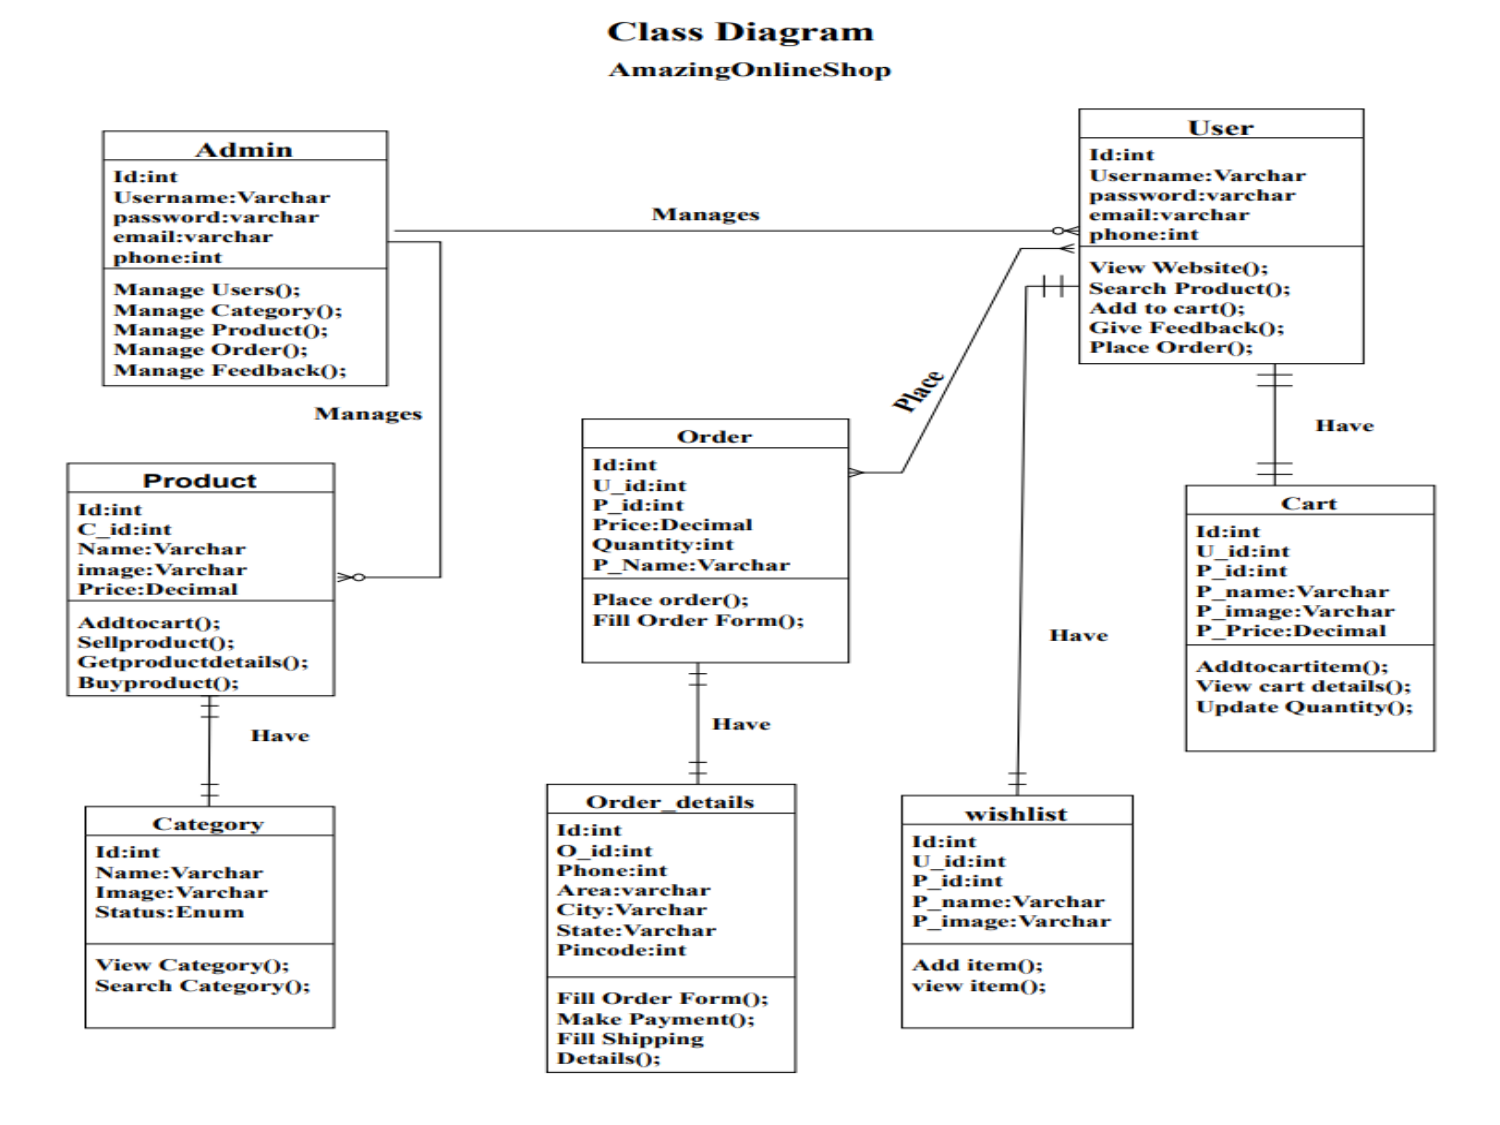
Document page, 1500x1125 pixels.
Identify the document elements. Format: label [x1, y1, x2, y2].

list [0, 0, 1500, 1125]
